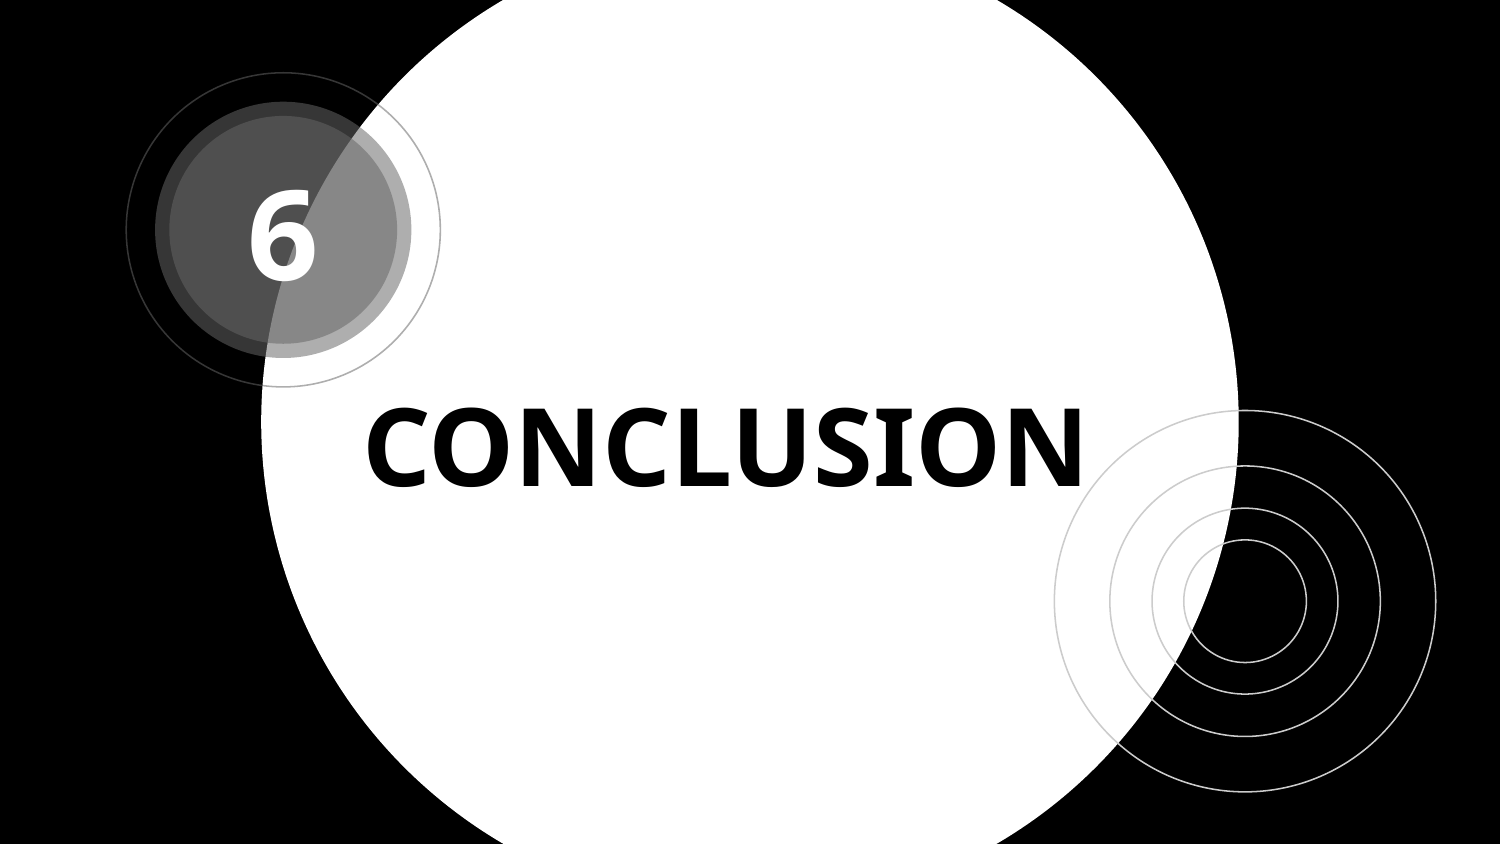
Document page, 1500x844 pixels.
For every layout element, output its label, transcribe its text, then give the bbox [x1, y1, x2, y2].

title CONCLUSION [283, 366, 1168, 524]
text_box 6 [169, 116, 398, 345]
